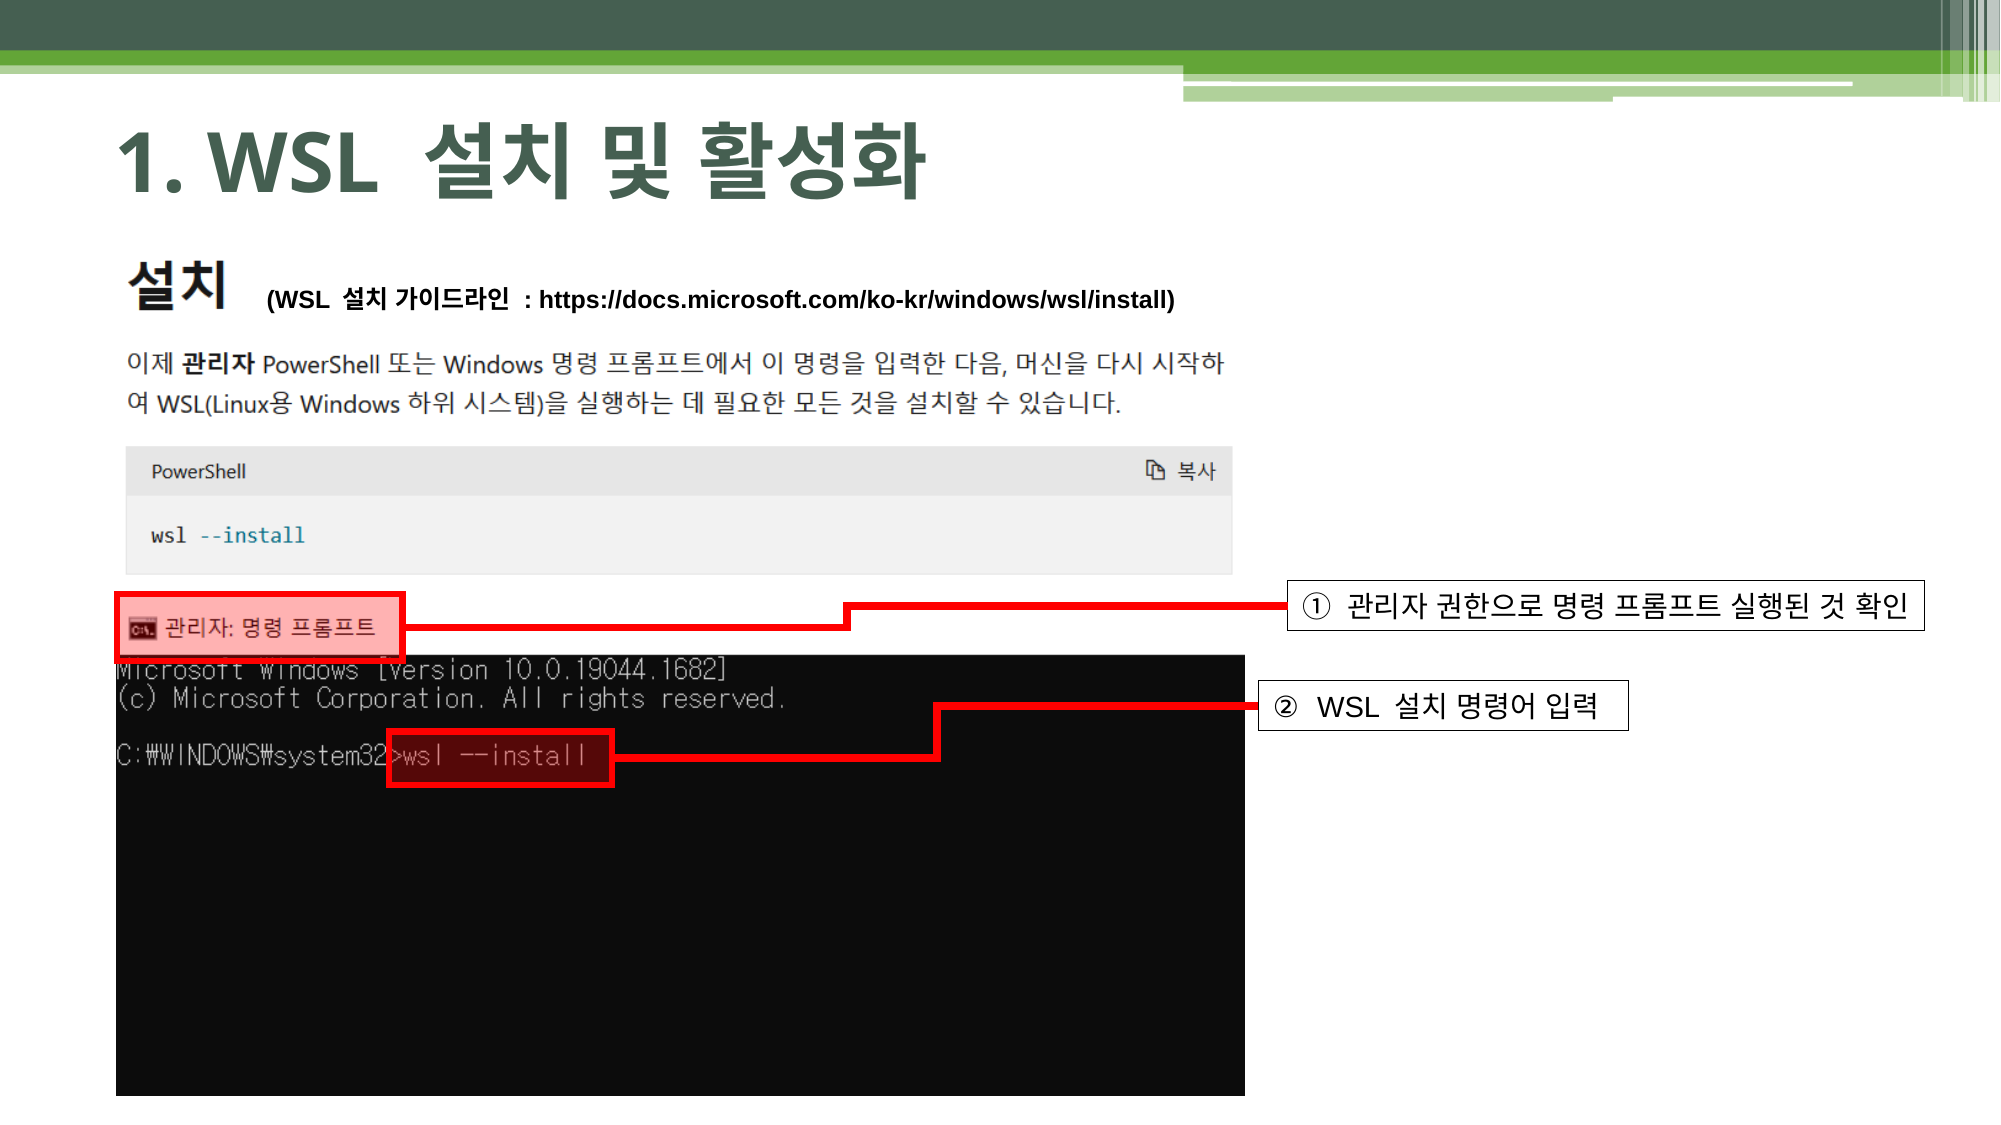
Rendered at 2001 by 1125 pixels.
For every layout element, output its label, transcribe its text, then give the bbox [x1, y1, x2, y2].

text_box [388, 680, 1629, 786]
title 1. WSL 설치 및 활성화 [99, 71, 1900, 247]
picture [116, 246, 1245, 580]
picture [116, 662, 1245, 1096]
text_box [116, 580, 1955, 662]
